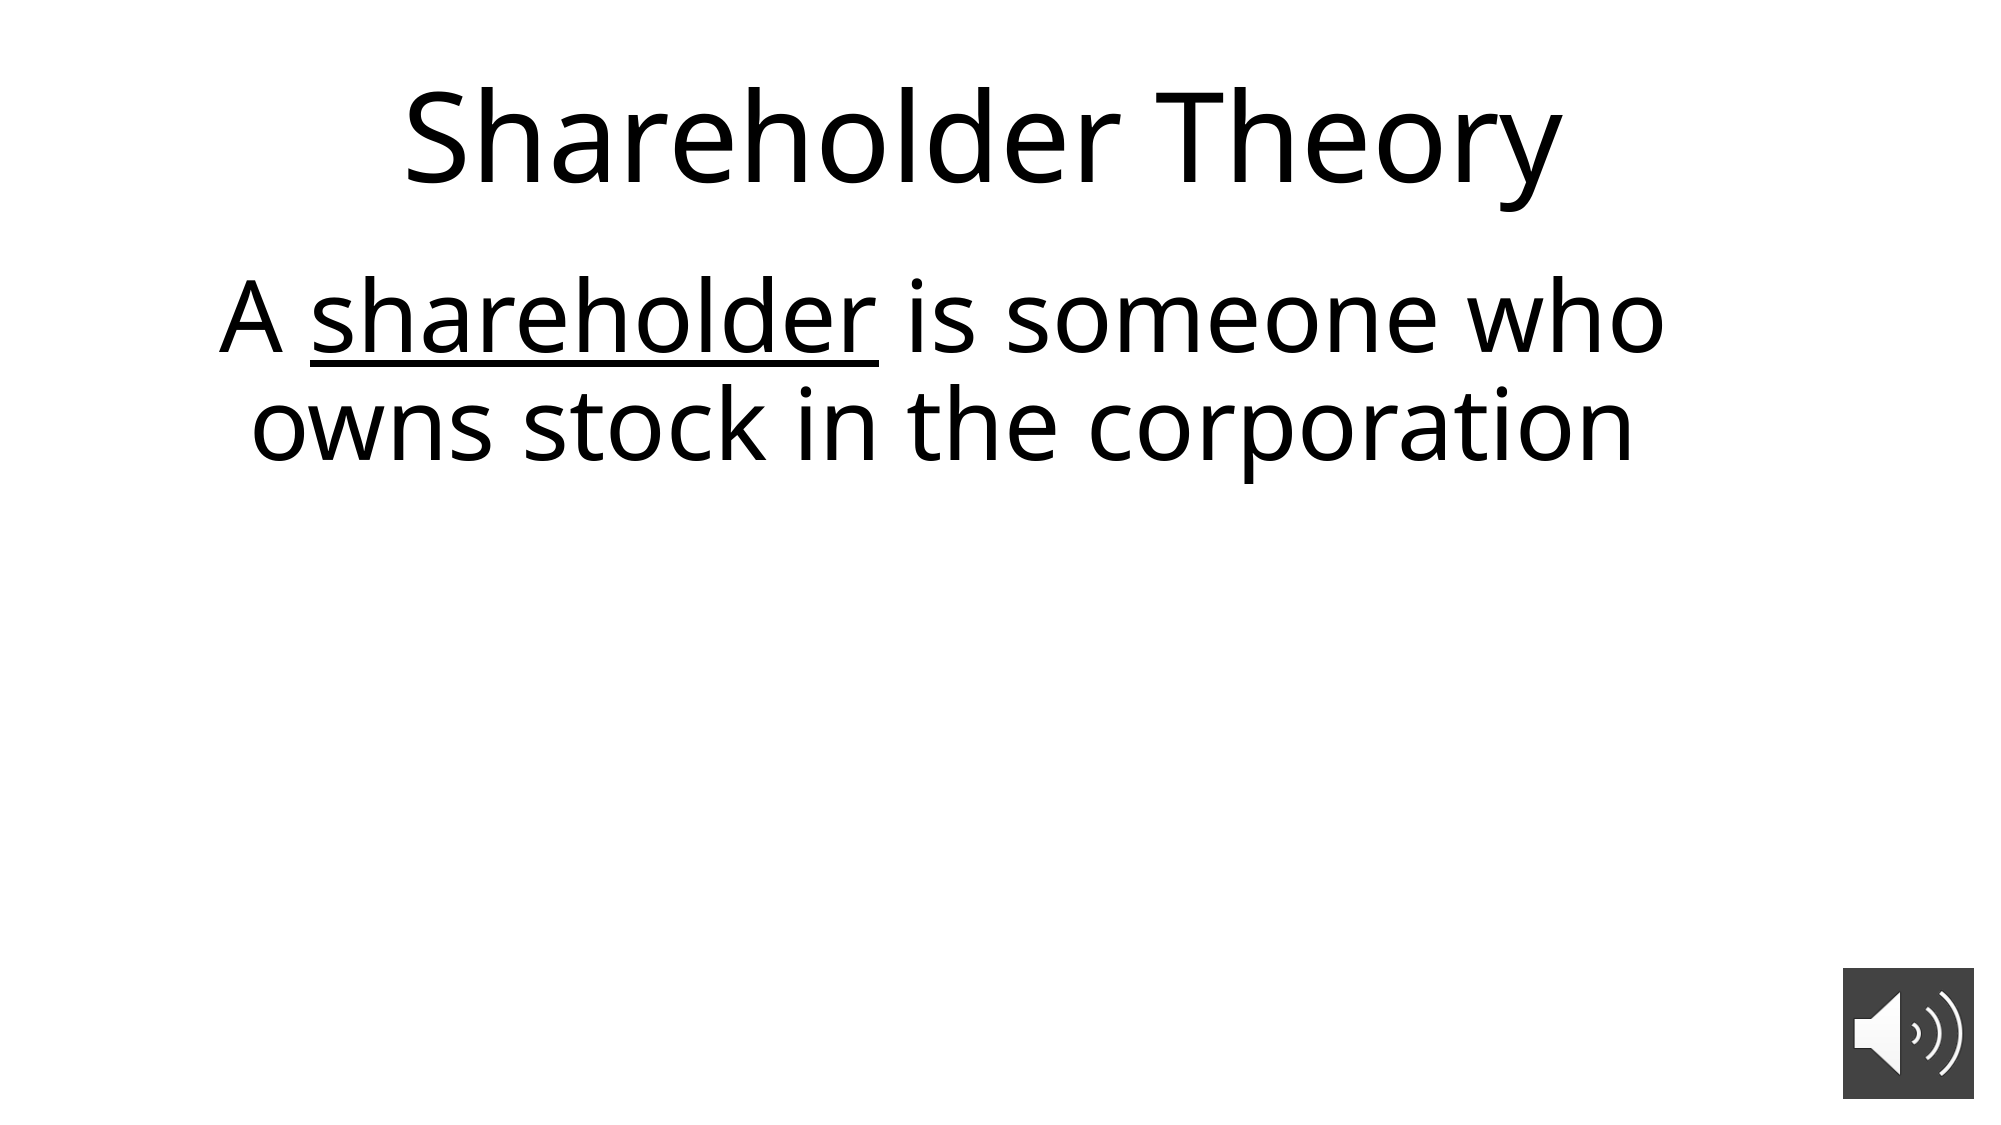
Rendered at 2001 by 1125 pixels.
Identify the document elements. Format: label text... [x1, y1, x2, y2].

picture [1841, 966, 1975, 1100]
text_box A shareholder is someone who owns stock in the corporation [165, 216, 1723, 490]
title Shareholder Theory [121, 0, 1846, 217]
